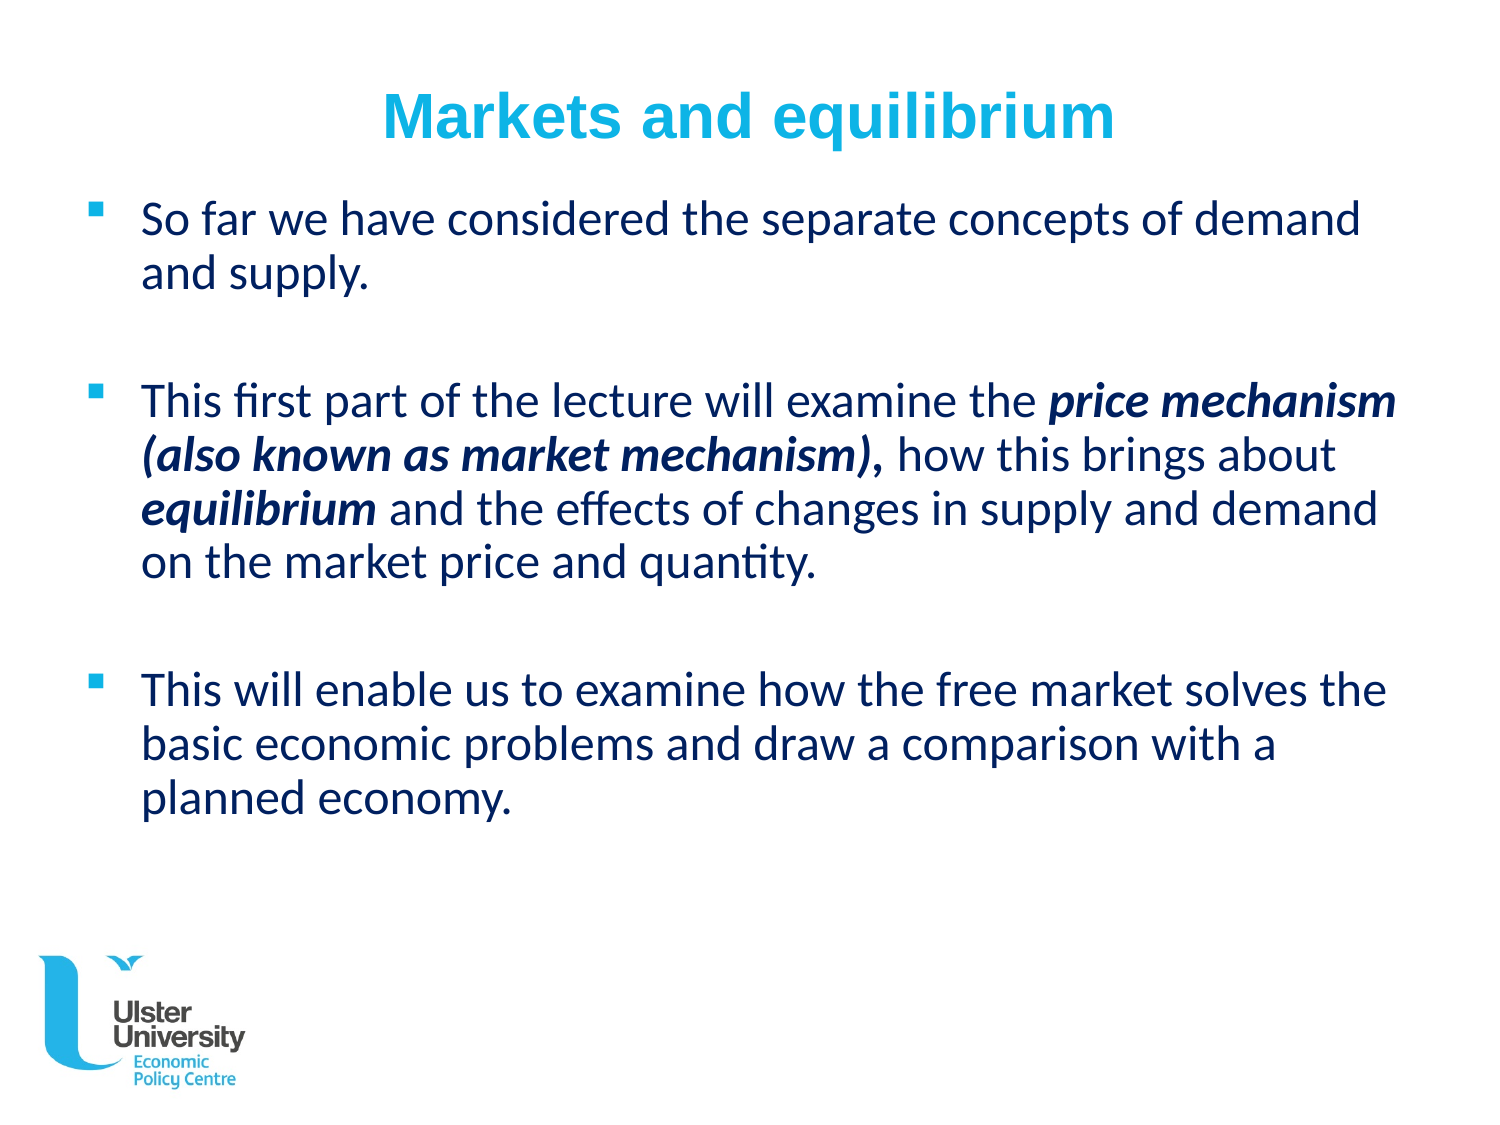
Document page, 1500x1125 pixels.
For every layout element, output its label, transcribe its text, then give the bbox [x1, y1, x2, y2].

list So far we have considered the separate concepts of demand and supply. This first part of the lecture will examine the price mechanism (also known as market mechanism), how this brings about equilibrium and the effects of changes in supply and demand on the market price and quantity. This will enable us to examine how the free market solves the basic economic problems and draw a comparison with a planned economy. [69, 184, 1428, 941]
picture [5, 923, 278, 1118]
title Markets and equilibrium [75, 66, 1424, 159]
